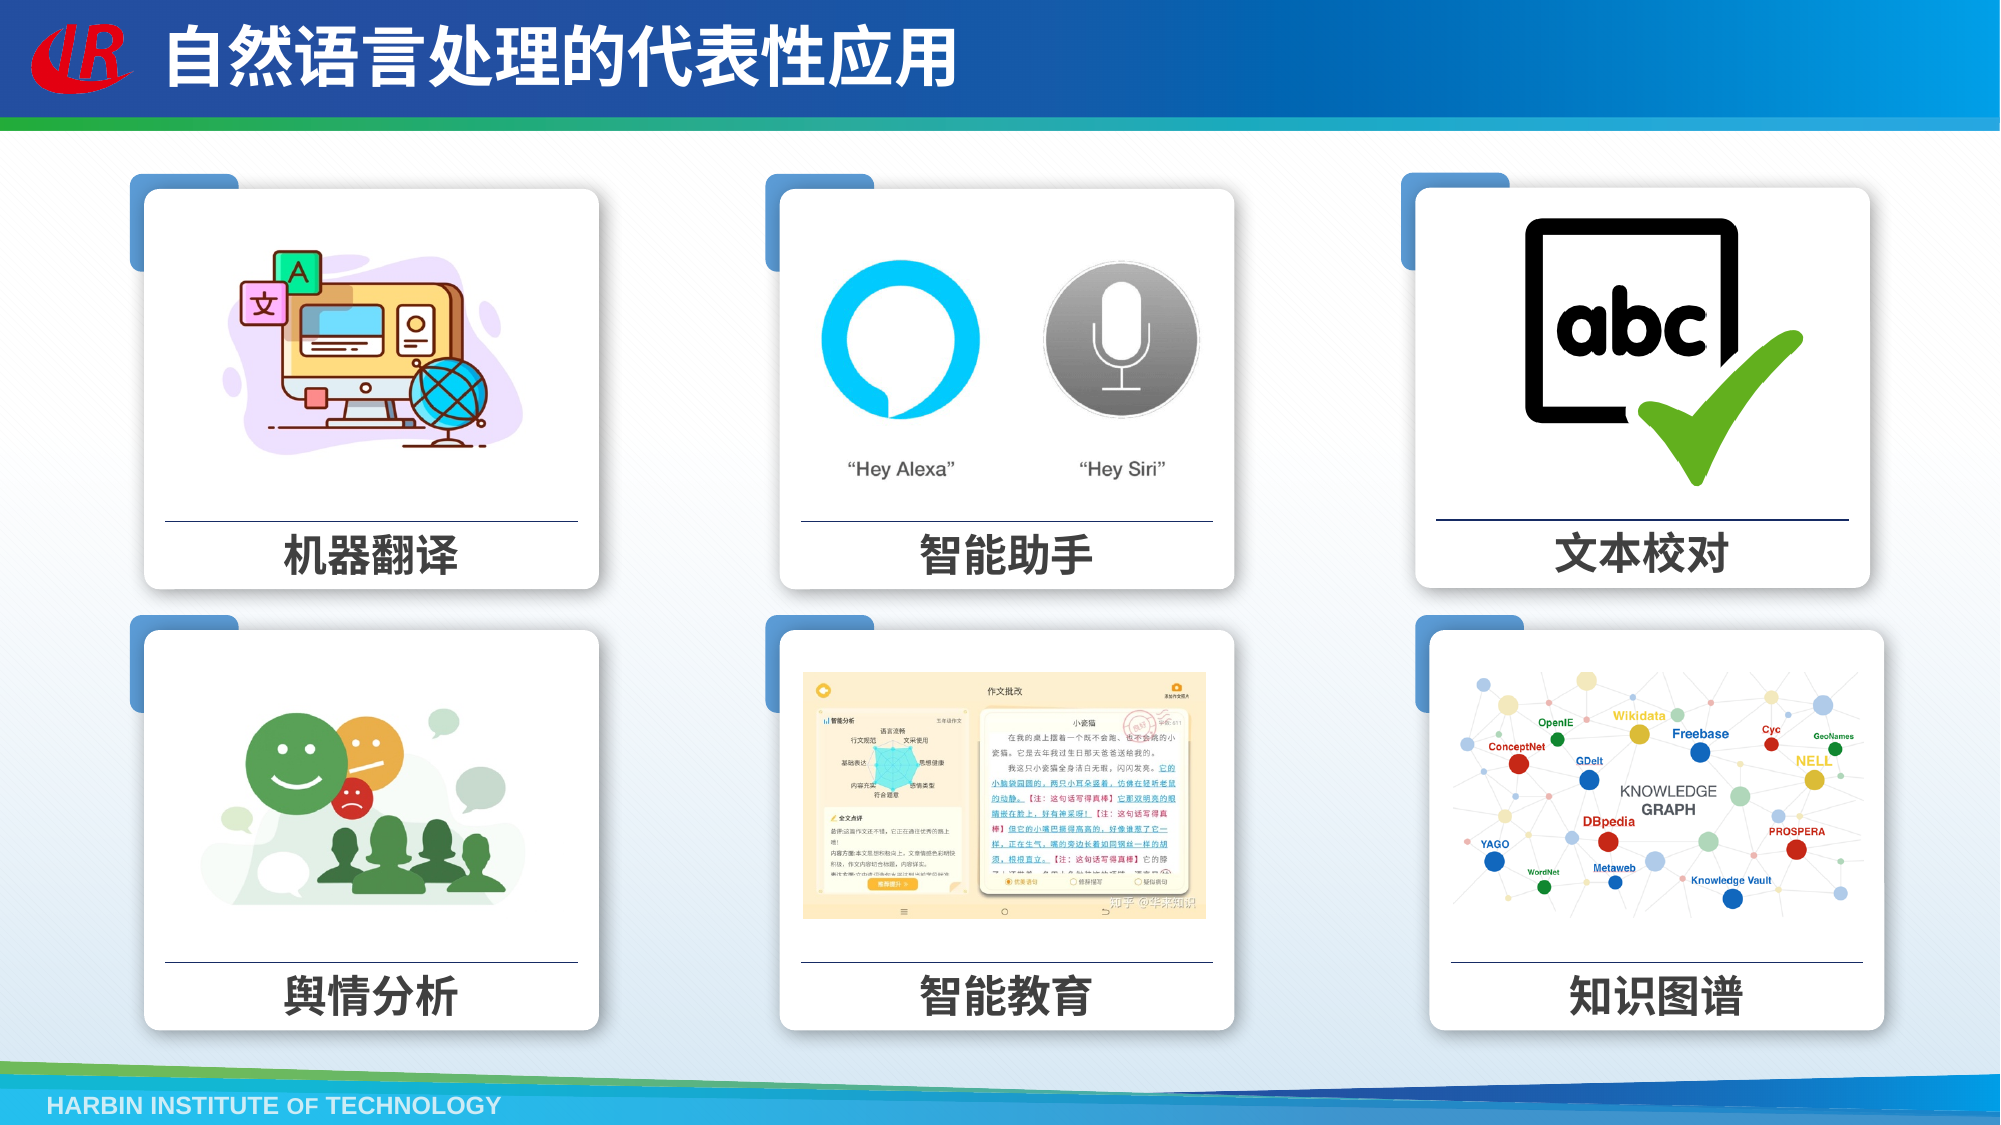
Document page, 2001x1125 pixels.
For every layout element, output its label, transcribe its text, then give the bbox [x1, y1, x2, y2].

picture [168, 692, 572, 919]
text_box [1415, 615, 1885, 1031]
picture [0, 1061, 2000, 1125]
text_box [765, 173, 1235, 590]
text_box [129, 615, 599, 1031]
title 自然语言处理的代表性应用 [145, 16, 1035, 96]
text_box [129, 173, 599, 590]
picture [0, 0, 2000, 131]
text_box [1400, 172, 1870, 588]
picture [1509, 202, 1820, 501]
picture [803, 672, 1206, 919]
picture [800, 214, 1214, 508]
footer HARBIN INSTITUTE OF TECHNOLOGY [31, 1081, 843, 1125]
picture [1453, 672, 1864, 918]
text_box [765, 615, 1235, 1031]
